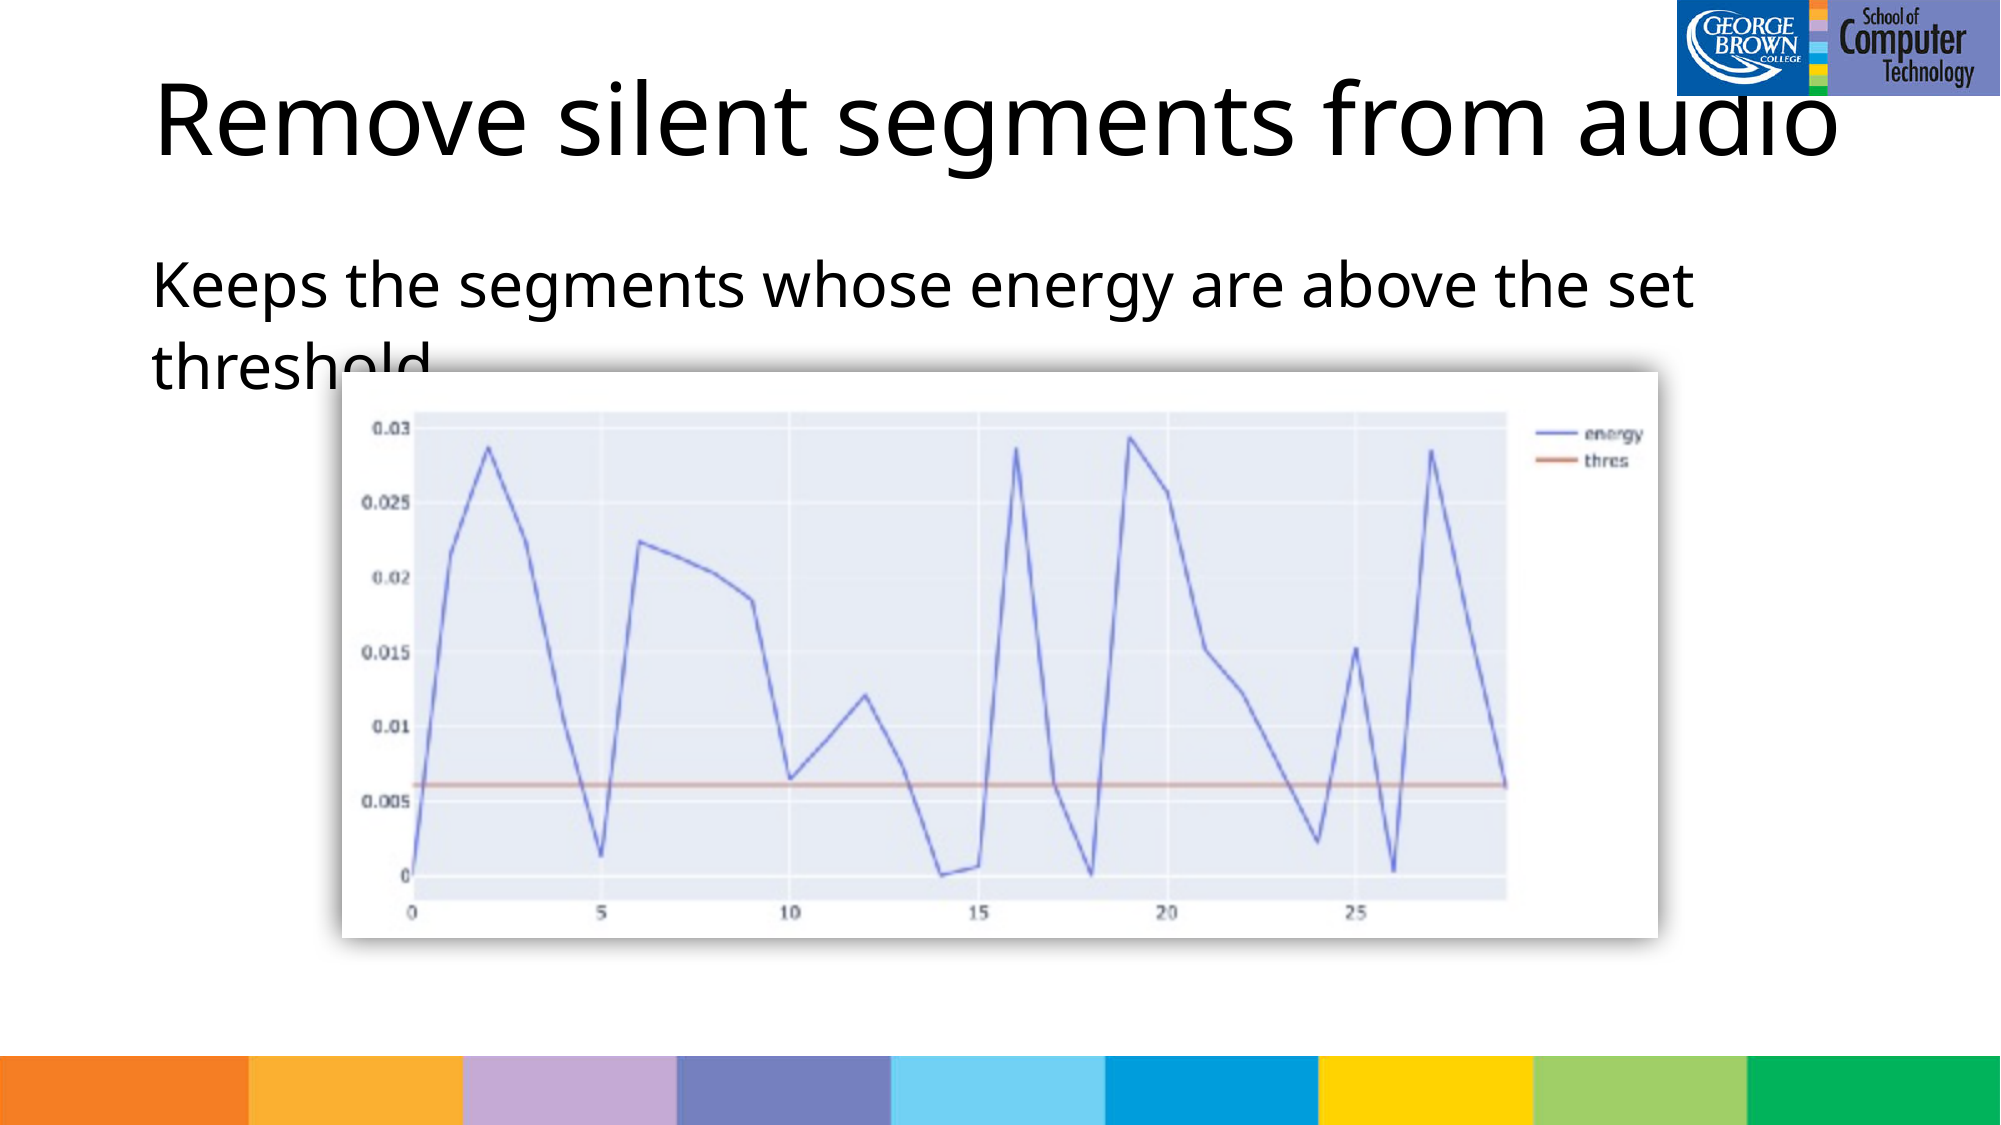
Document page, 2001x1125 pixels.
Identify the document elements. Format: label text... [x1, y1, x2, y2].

text_box Keeps the segments whose energy are above the set threshold [136, 230, 1933, 410]
title Remove silent segments from audio [137, 13, 1863, 230]
picture [0, 1056, 1105, 1125]
picture [1318, 1056, 2000, 1125]
picture [342, 372, 1658, 938]
picture [1677, 0, 2000, 96]
